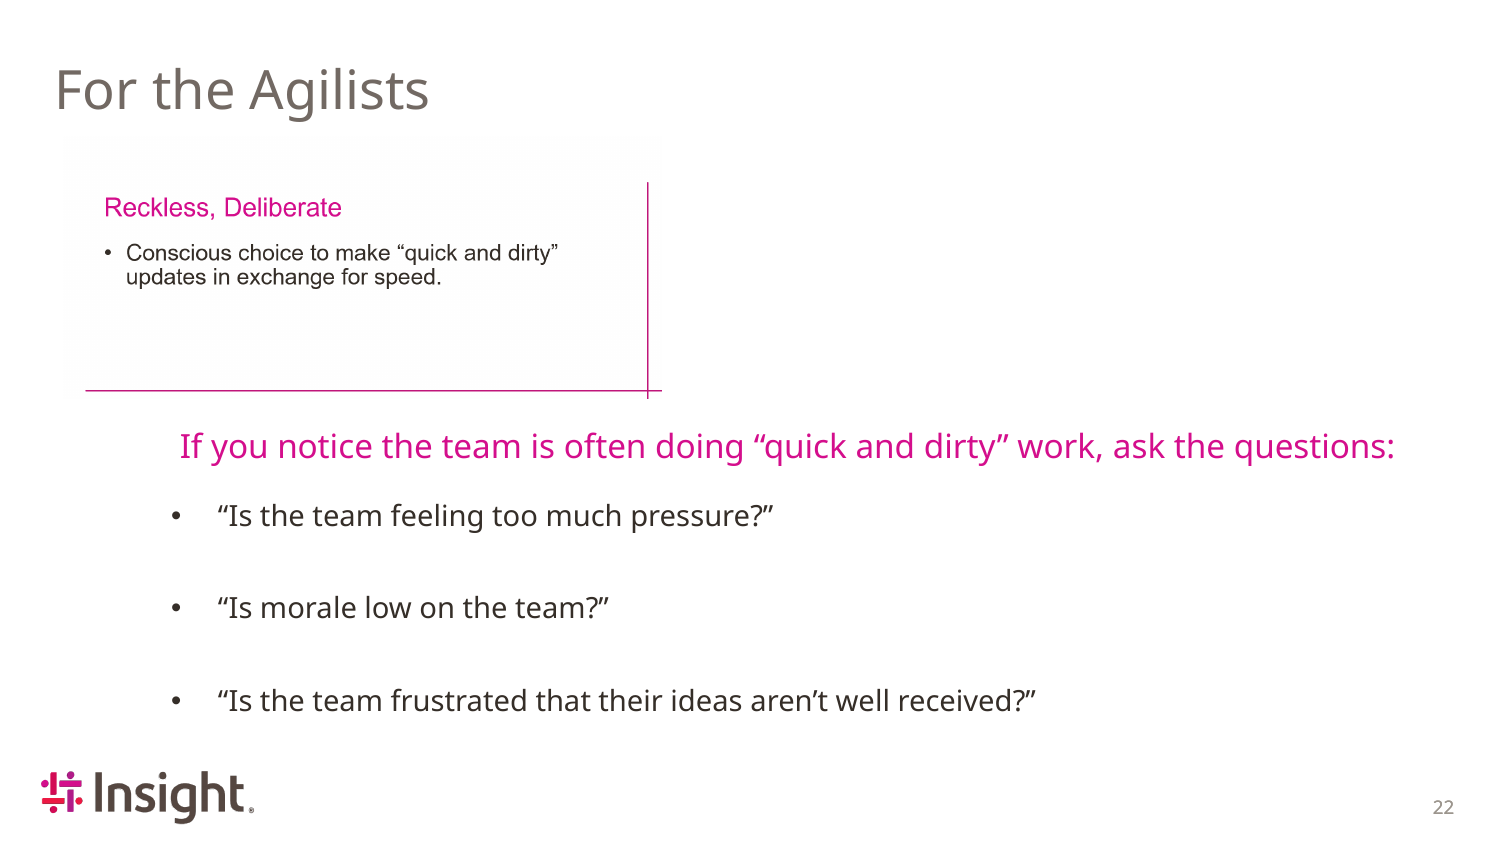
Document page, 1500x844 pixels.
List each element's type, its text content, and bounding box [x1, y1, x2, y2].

picture [20, 750, 274, 844]
picture [63, 136, 662, 399]
list If you notice the team is often doing “quick and dirty” work, ask the questions: “Is the team feeling too much pressure?” “Is morale low on the team?” “Is the team frustrated that their ideas aren’t well received?” [81, 421, 1468, 717]
title For the Agilists [39, 36, 1470, 148]
